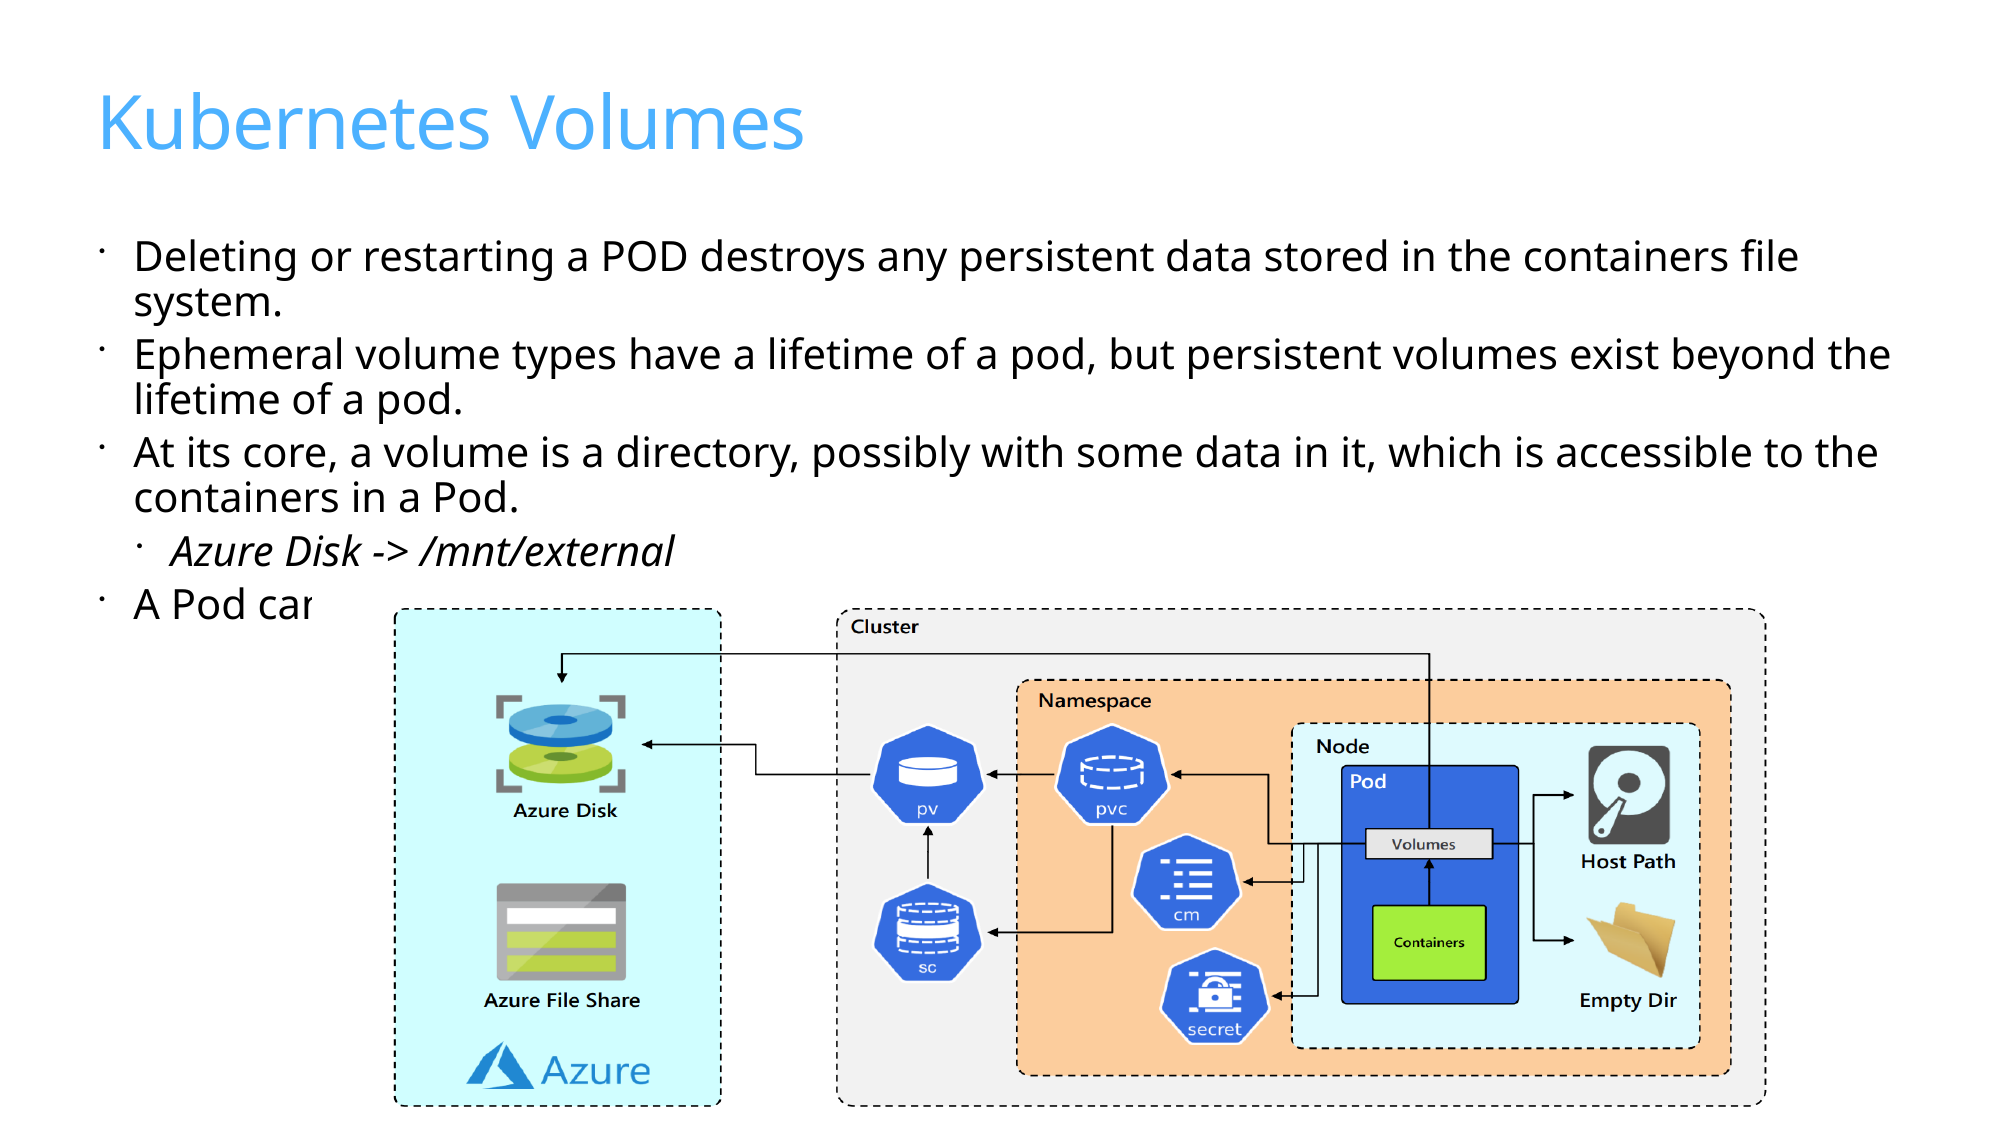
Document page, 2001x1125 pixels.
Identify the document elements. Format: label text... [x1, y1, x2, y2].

list Deleting or restarting a POD destroys any persistent data stored in the containers file system. Ephemeral volume types have a lifetime of a pod, but persistent volumes exist beyond the lifetime of a pod. At its core, a volume is a directory, possibly with some data in it, which is accessible to the containers in a Pod. Azure Disk -> /mnt/external A Pod can use any number of volume types simultaneously [95, 235, 1950, 588]
picture [311, 587, 1789, 1116]
title Kubernetes Volumes [96, 75, 1904, 166]
